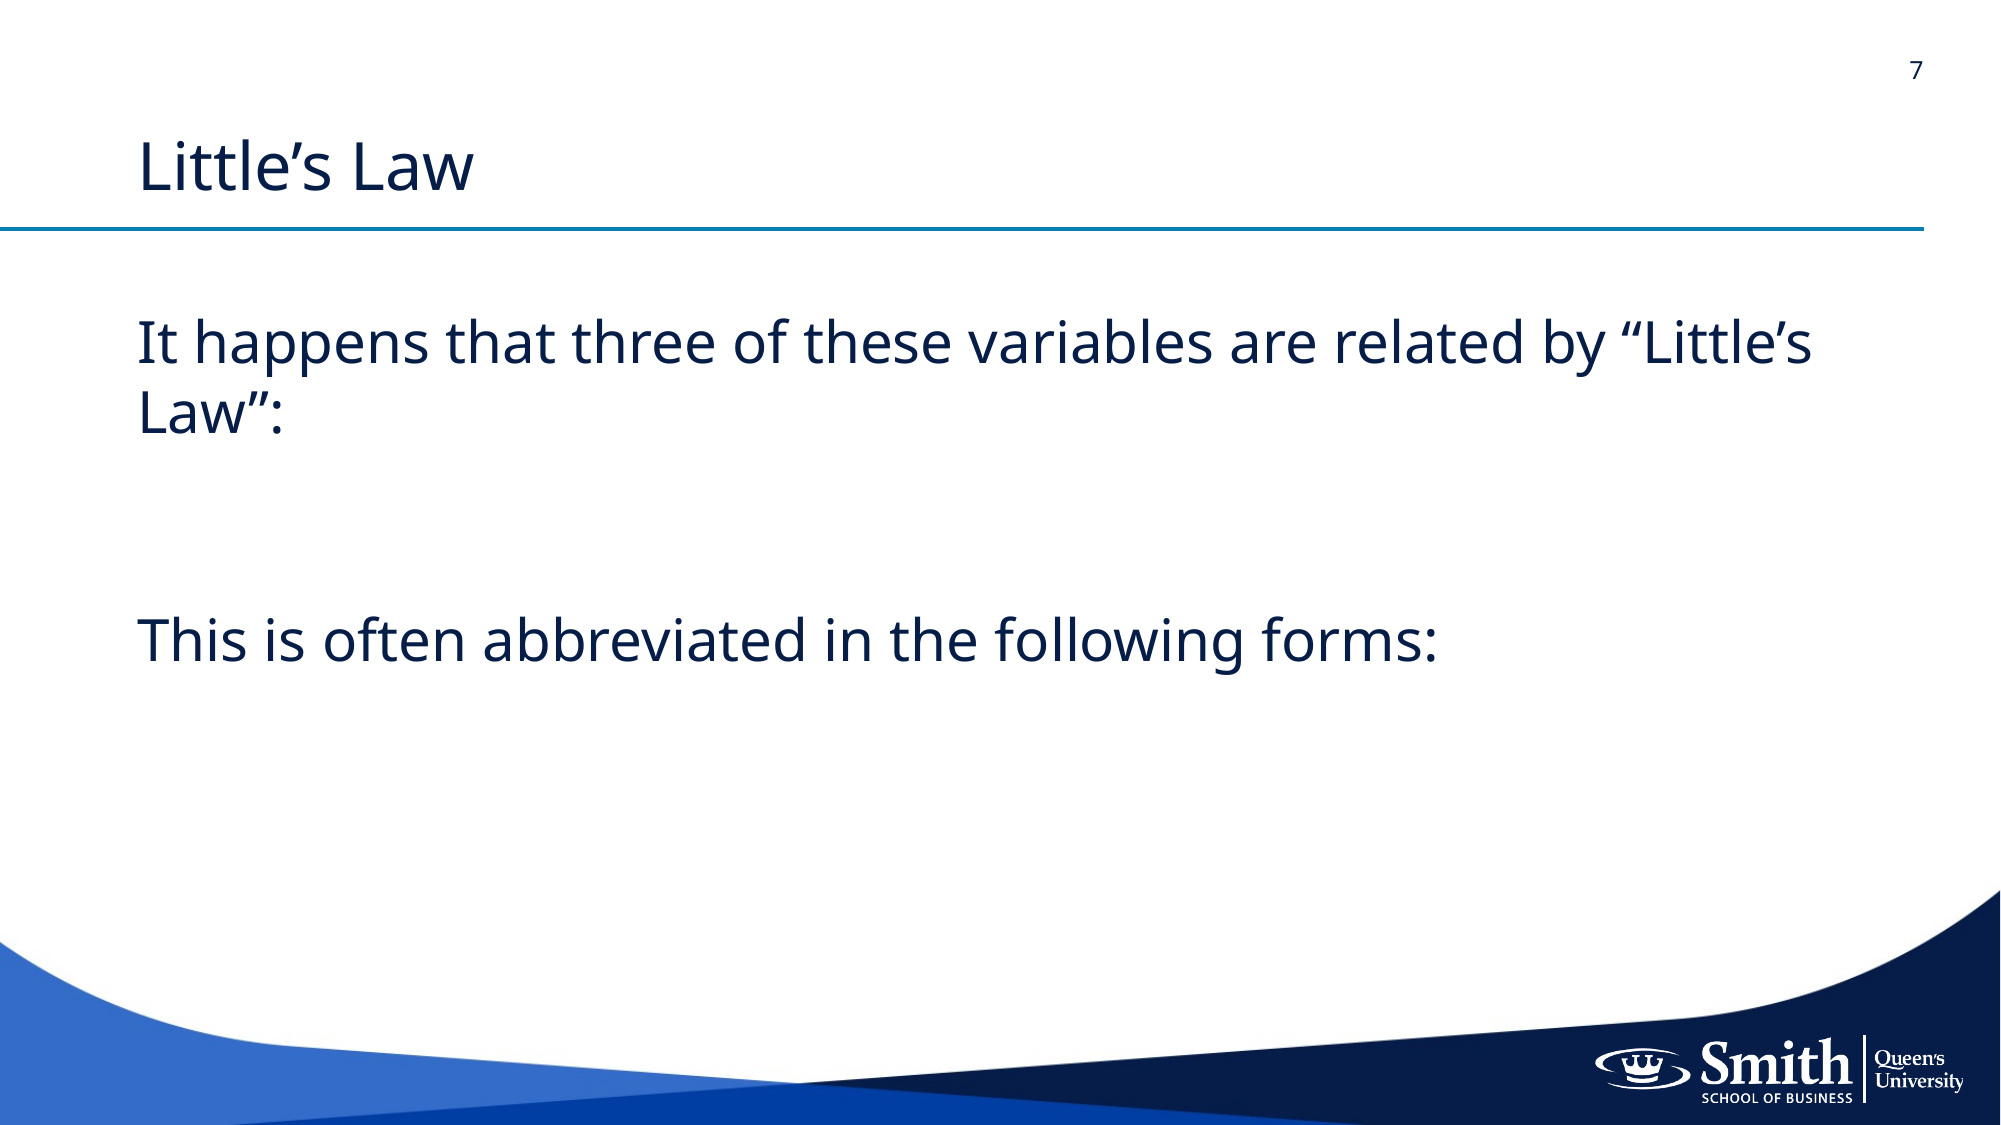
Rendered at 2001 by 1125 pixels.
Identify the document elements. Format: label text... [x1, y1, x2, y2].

picture [0, 0, 2001, 1125]
title Little’s Law [137, 51, 1680, 205]
